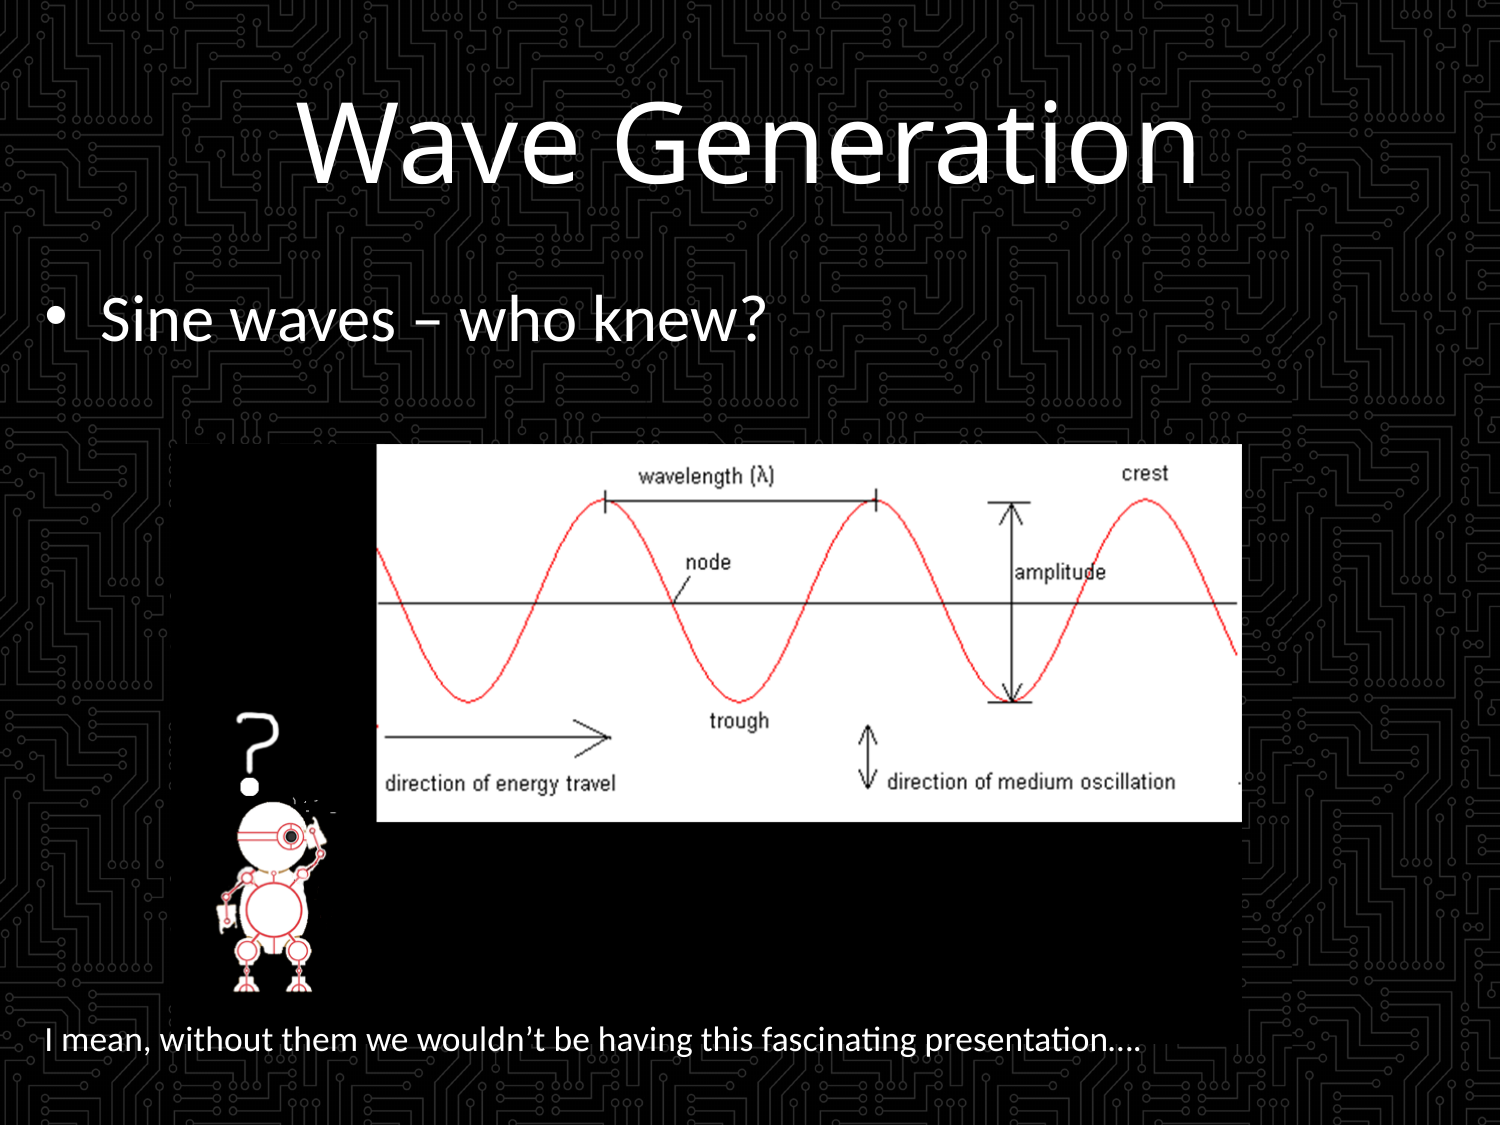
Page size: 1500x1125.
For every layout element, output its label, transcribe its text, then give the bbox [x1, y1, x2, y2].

picture [0, 0, 1500, 1125]
list Sine waves – who knew? I mean, without them we wouldn’t be having this fascinating presentation…. [29, 267, 1471, 1113]
title Wave Generation [75, 45, 1425, 233]
